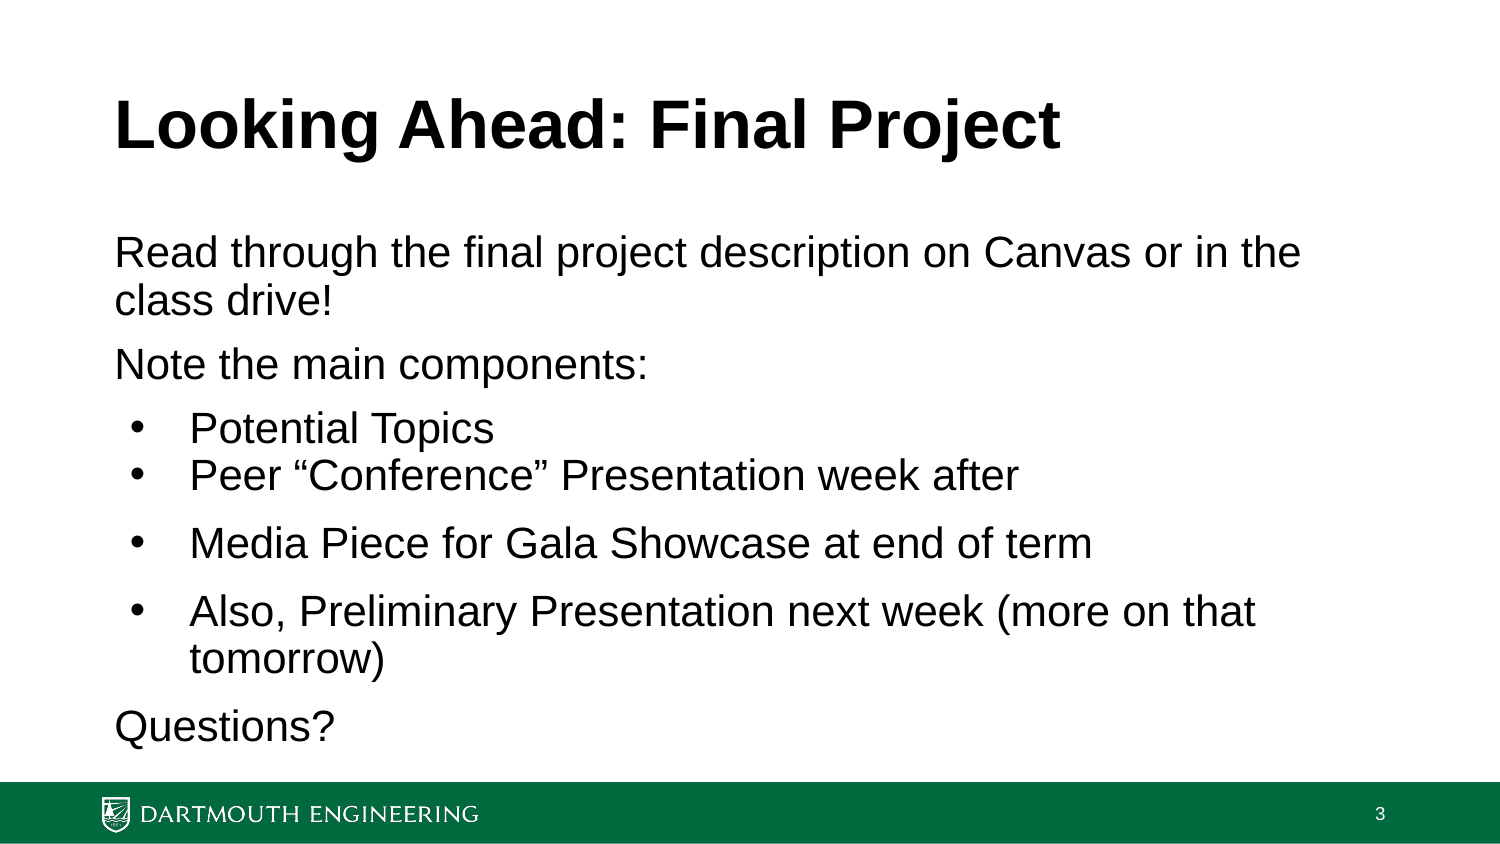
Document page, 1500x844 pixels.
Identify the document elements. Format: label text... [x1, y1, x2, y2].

slide_number ‹#› [1335, 790, 1397, 836]
list Read through the final project description on Canvas or in the class drive! Note the main components: Potential Topics Peer “Conference” Presentation week after Media Piece for Gala Showcase at end of term Also, Preliminary Presentation next week (more on that tomorrow) Questions? [103, 224, 1397, 760]
title Looking Ahead: Final Project [103, 44, 1397, 208]
picture [102, 797, 479, 833]
